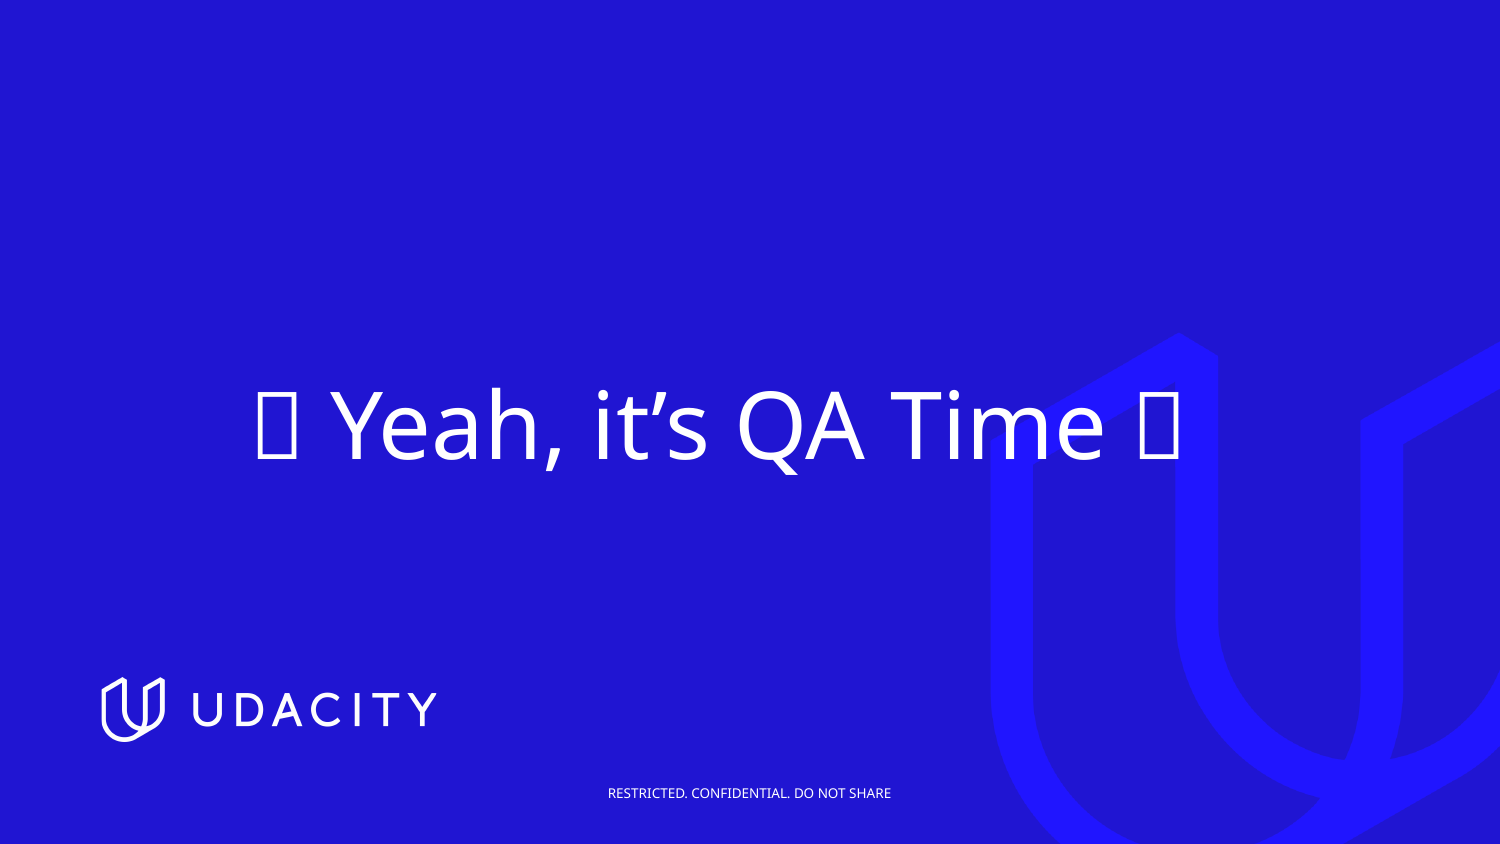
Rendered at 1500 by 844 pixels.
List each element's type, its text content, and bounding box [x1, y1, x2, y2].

title 🤩 Yeah, it’s QA Time 🤩 [182, 320, 1257, 524]
picture [0, 0, 1500, 844]
